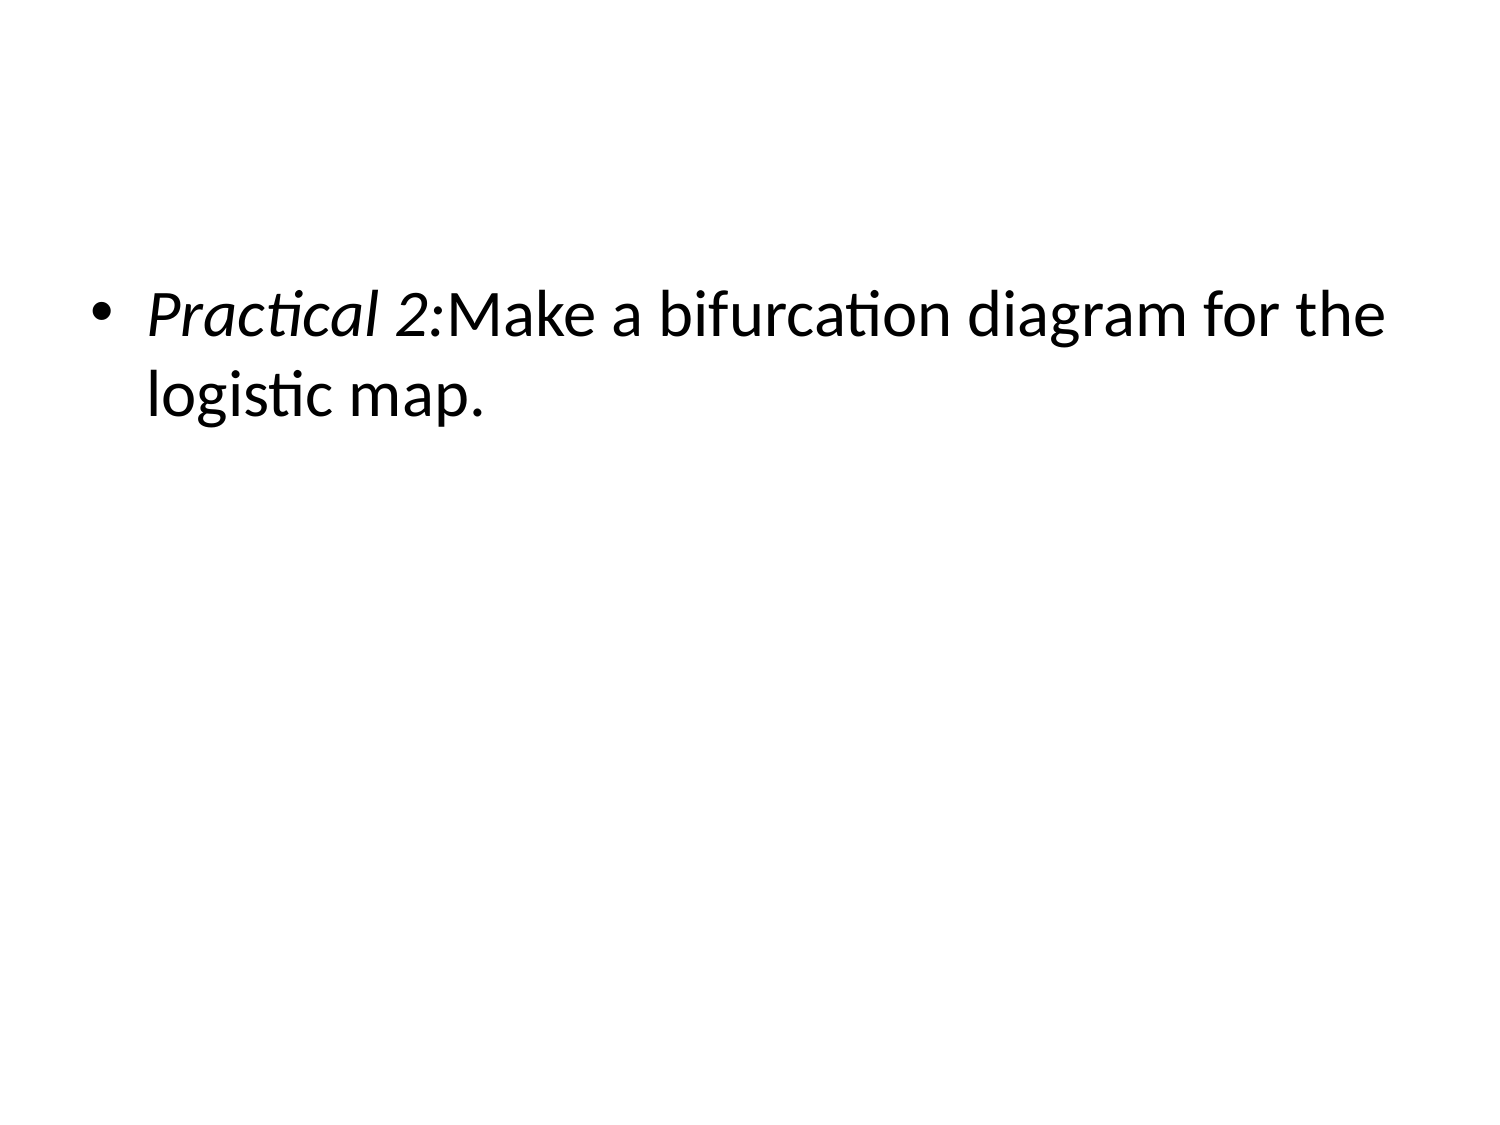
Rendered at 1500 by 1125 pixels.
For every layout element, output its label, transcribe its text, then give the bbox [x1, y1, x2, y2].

list Practical 2:Make a bifurcation diagram for the logistic map. [75, 262, 1425, 1005]
